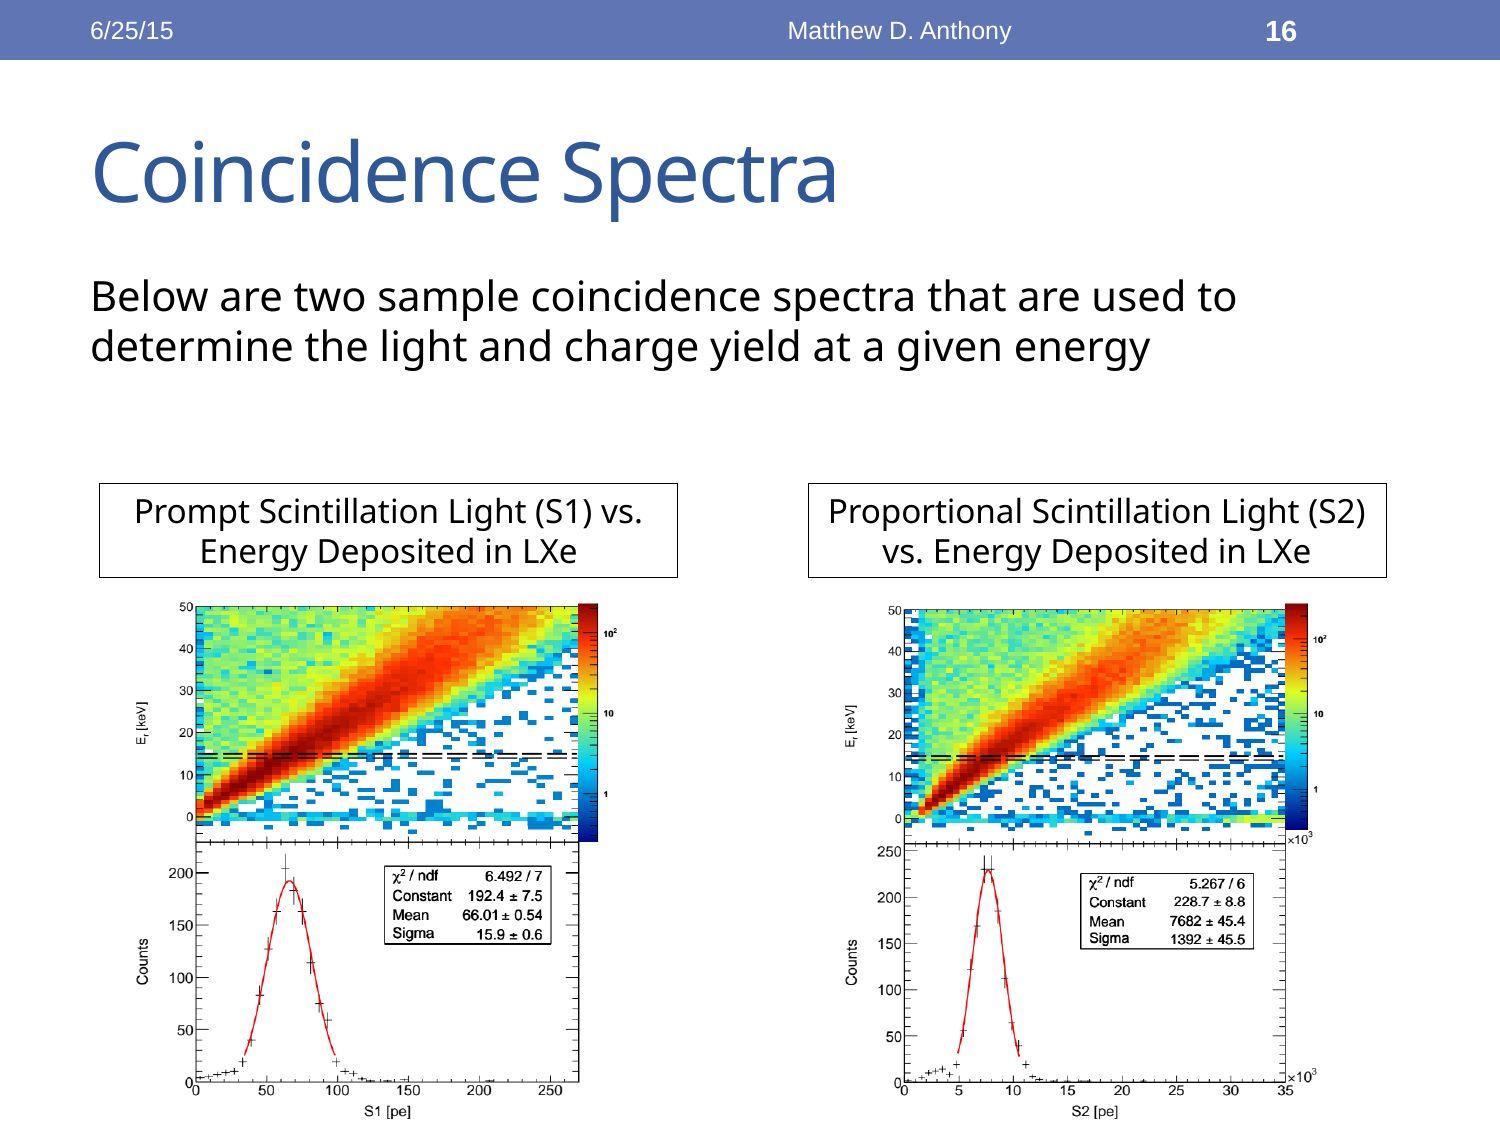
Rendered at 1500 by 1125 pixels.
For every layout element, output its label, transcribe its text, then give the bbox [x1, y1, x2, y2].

list Below are two sample coincidence spectra that are used to determine the light and charge yield at a given energy [75, 262, 1425, 404]
footer Matthew D. Anthony [562, 3, 1238, 57]
text_box Proportional Scintillation Light (S2) vs. Energy Deposited in LXe [808, 483, 1387, 578]
text_box Prompt Scintillation Light (S1) vs. Energy Deposited in LXe [99, 483, 678, 578]
picture [116, 573, 681, 1125]
slide_number 16 [1250, 3, 1425, 57]
picture [825, 599, 1387, 1125]
title Coincidence Spectra [75, 87, 1425, 250]
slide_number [75, 3, 550, 57]
